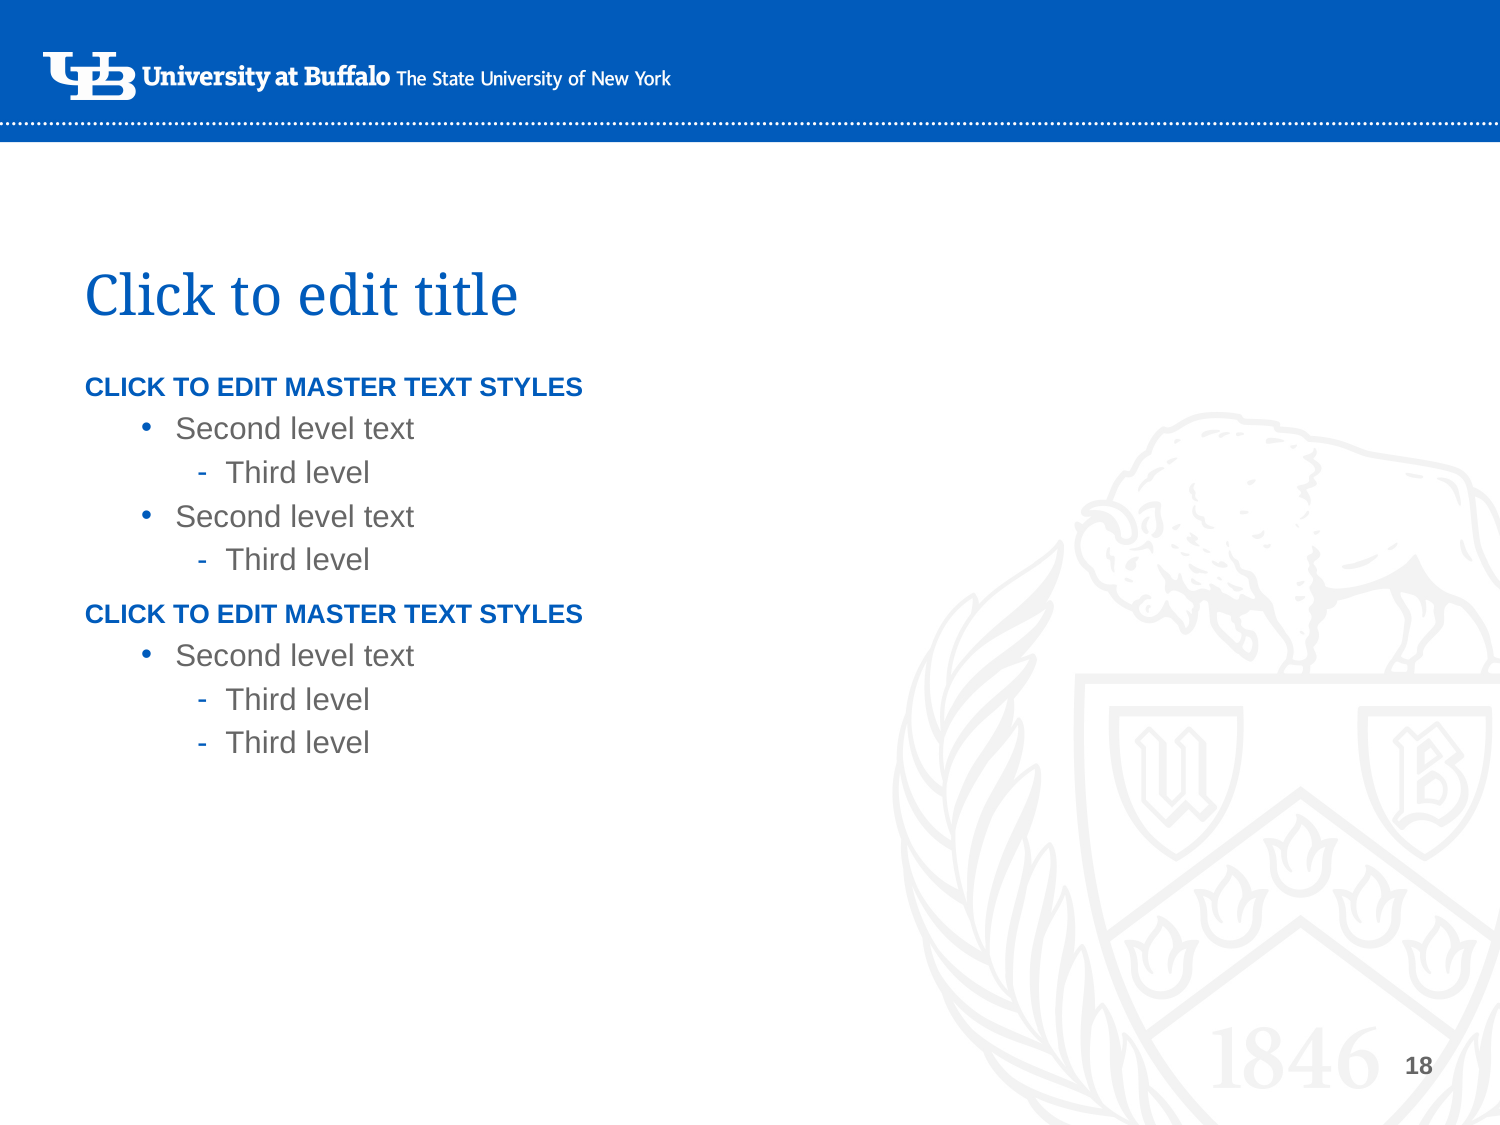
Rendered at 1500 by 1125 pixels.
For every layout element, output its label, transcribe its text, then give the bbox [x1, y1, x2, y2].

title Click to edit title [70, 216, 1364, 335]
picture [0, 0, 1500, 1125]
list CLICK TO EDIT MASTER TEXT STYLES Second level text Third level Second level text Third level CLICK TO EDIT MASTER TEXT STYLES Second level text Third level Third level [69, 358, 1261, 990]
